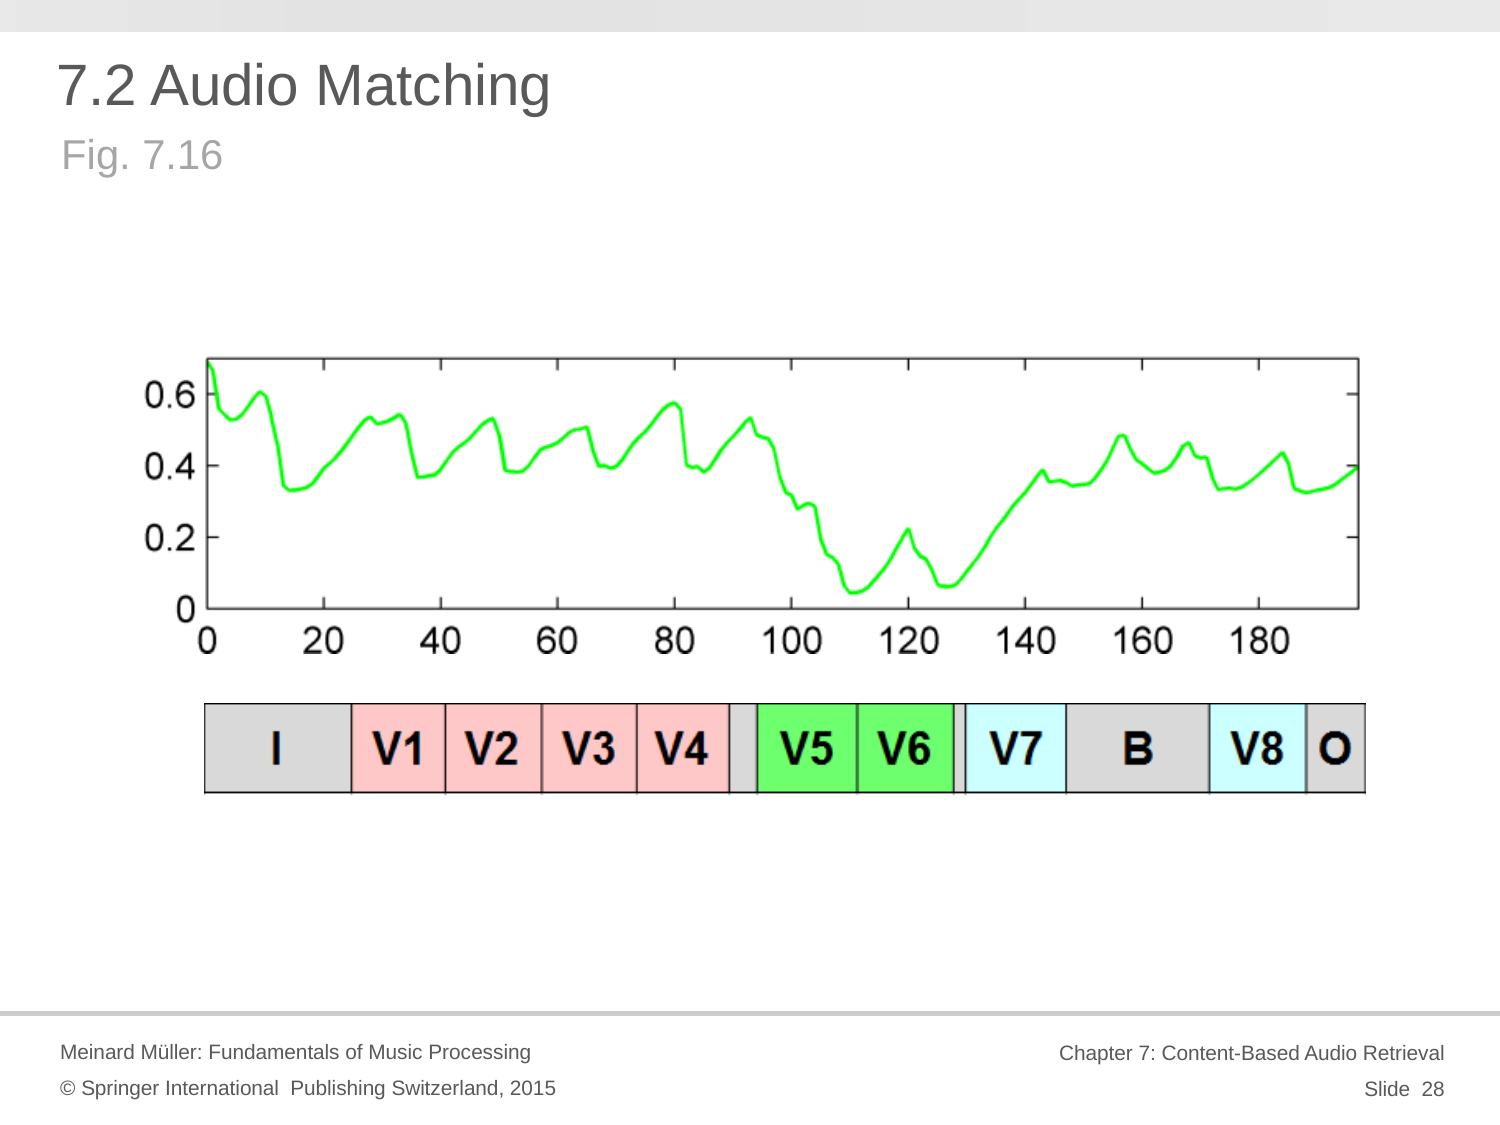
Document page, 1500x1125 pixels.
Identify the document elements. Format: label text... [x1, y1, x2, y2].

list Fig. 7.16 [46, 115, 276, 198]
picture [0, 0, 1500, 32]
picture [14, 335, 1500, 654]
title 7.2 Audio Matching [40, 39, 1448, 133]
picture [204, 703, 1366, 802]
